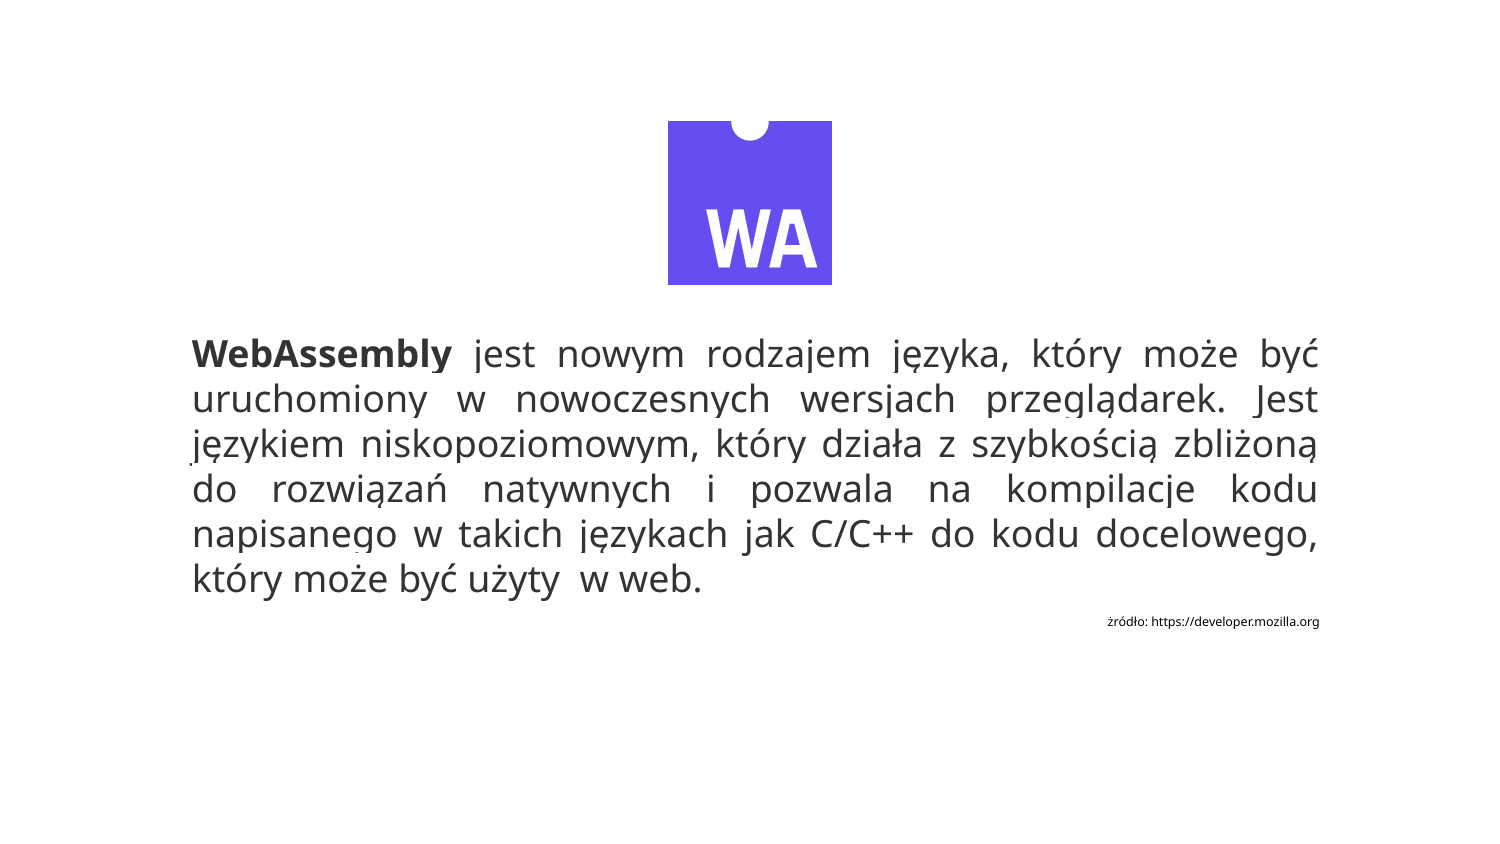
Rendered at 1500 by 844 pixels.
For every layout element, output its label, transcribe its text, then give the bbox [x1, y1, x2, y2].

text_box żródło: https://developer.mozilla.org [1070, 598, 1335, 638]
picture [668, 121, 832, 285]
text_box WebAssembly jest nowym rodzajem języka, który może być uruchomiony w nowoczesnych wersjach przeglądarek. Jest językiem niskopoziomowym, który działa z szybkością zbliżoną do rozwiązań natywnych i pozwala na kompilacje kodu napisanego w takich językach jak C/C++ do kodu docelowego, który może być użyty w web. [176, 315, 1335, 682]
